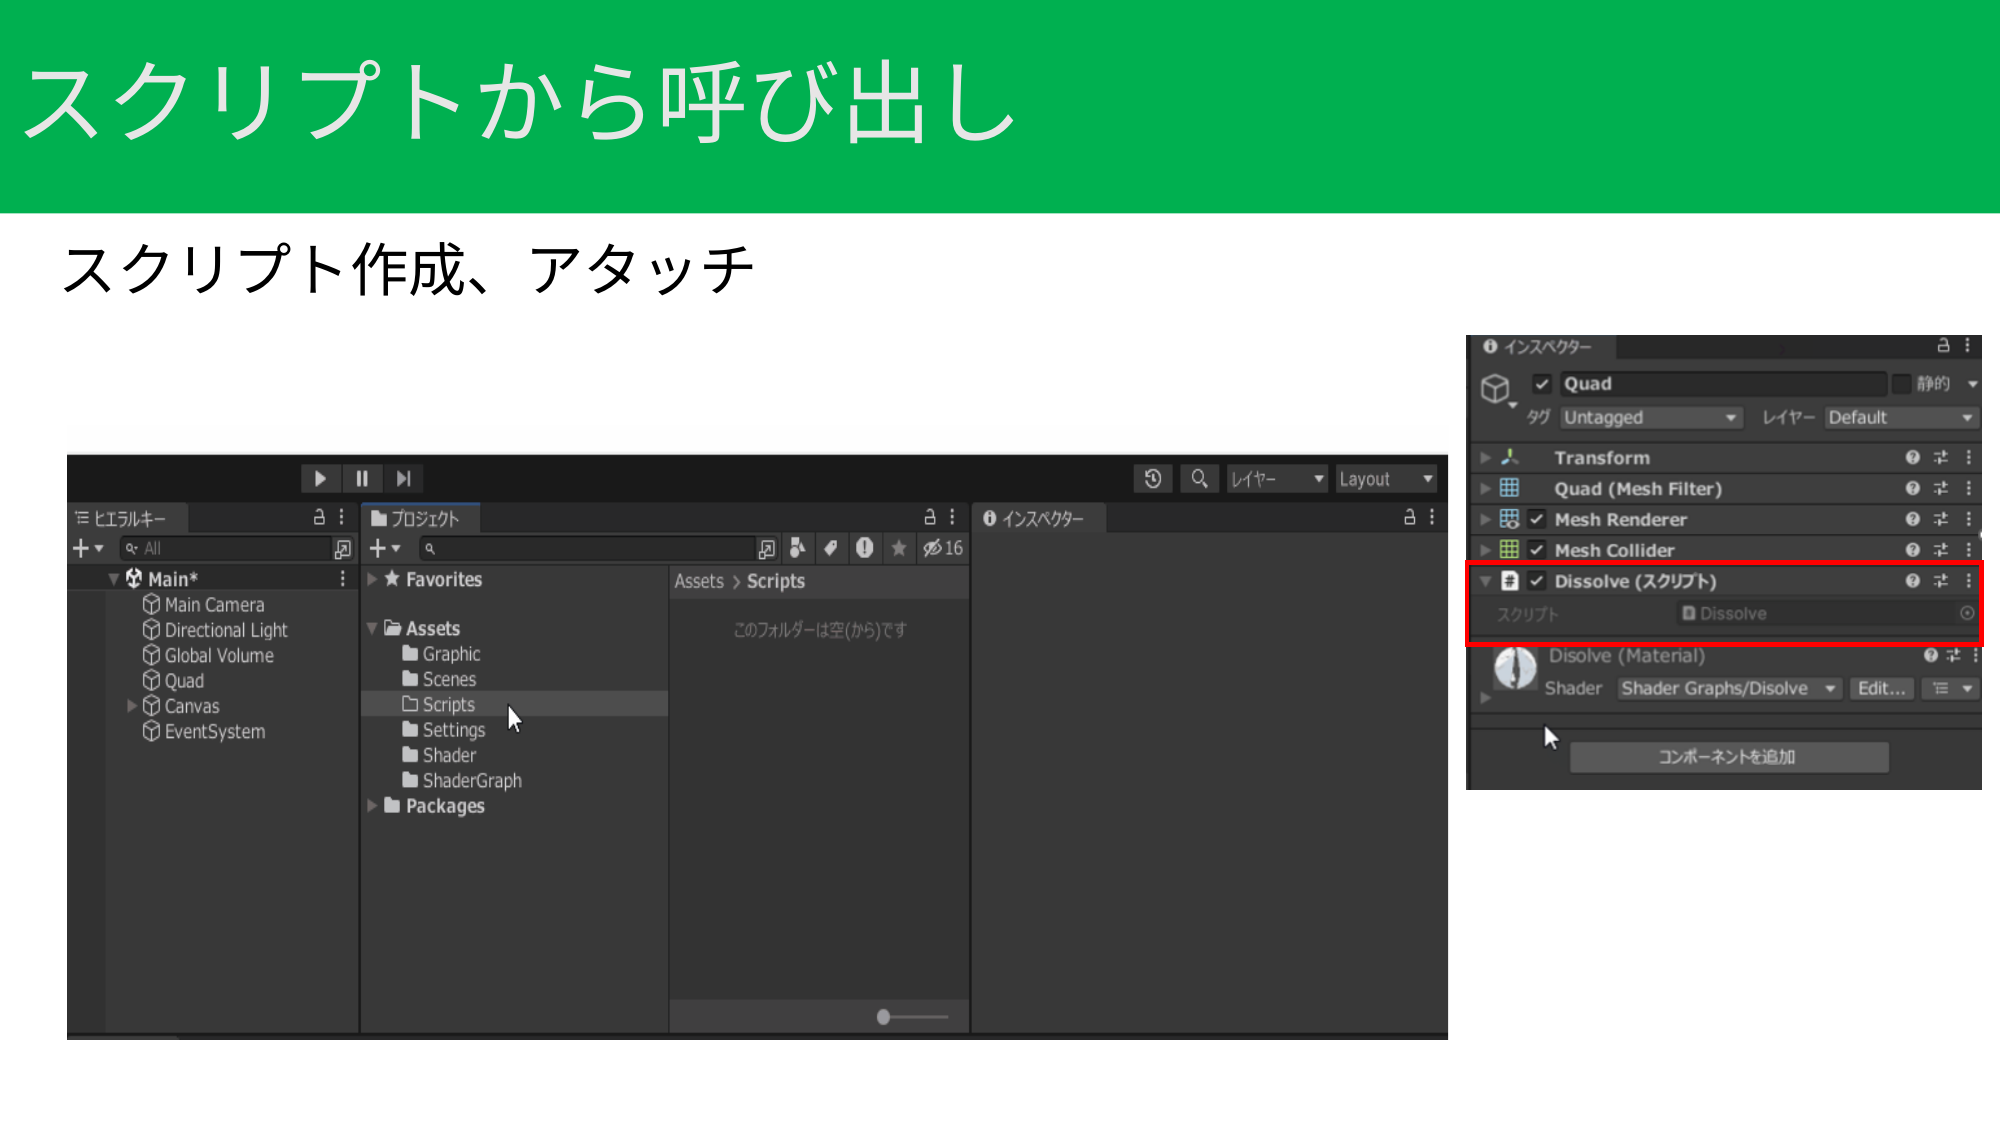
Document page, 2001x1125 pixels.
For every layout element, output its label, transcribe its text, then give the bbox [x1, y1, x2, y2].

picture [67, 425, 1449, 1040]
title スクリプトから呼び出し [0, 0, 2000, 211]
text_box スクリプト作成、アタッチ [0, 211, 2000, 1125]
picture [1466, 335, 1982, 790]
